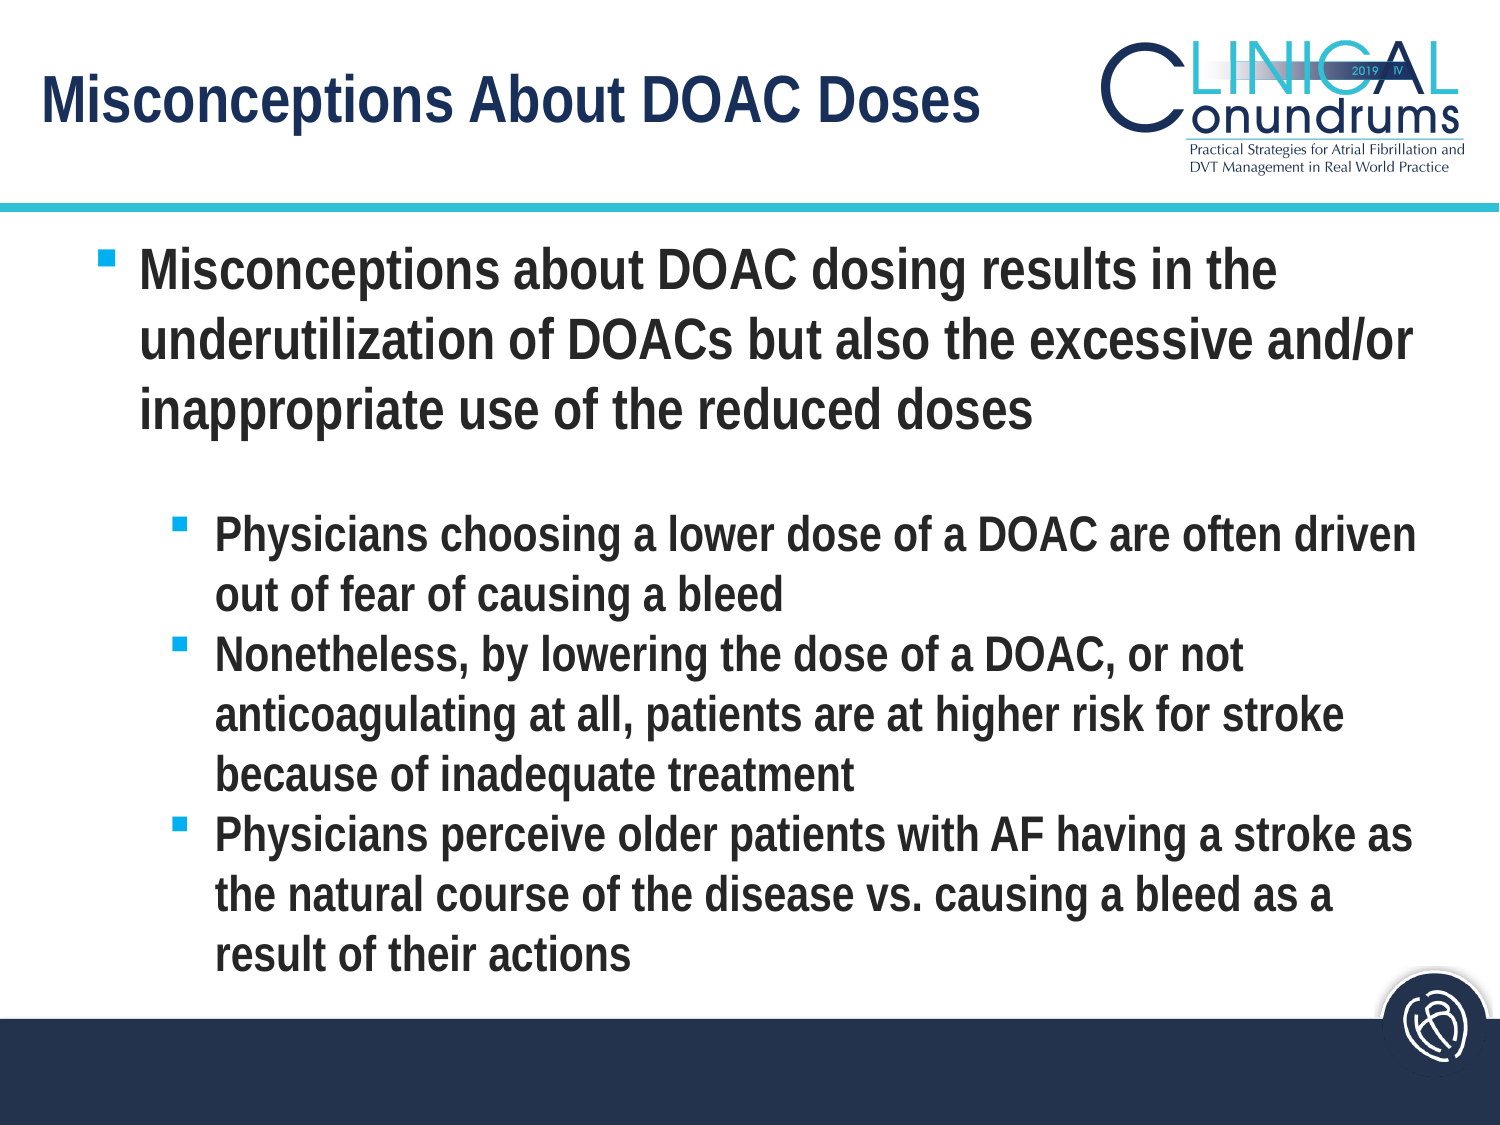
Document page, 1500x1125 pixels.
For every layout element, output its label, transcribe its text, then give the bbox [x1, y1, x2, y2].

text_box Misconceptions about DOAC dosing results in the underutilization of DOACs but also the excessive and/or inappropriate use of the reduced doses Physicians choosing a lower dose of a DOAC are often driven out of fear of causing a bleed Nonetheless, by lowering the dose of a DOAC, or not anticoagulating at all, patients are at higher risk for stroke because of inadequate treatment Physicians perceive older patients with AF having a stroke as the natural course of the disease vs. causing a bleed as a result of their actions [78, 223, 1461, 989]
text_box [0, 1018, 1500, 1125]
picture [1097, 29, 1474, 178]
picture [1374, 965, 1493, 1084]
text_box Misconceptions About DOAC Doses [26, 48, 1092, 144]
